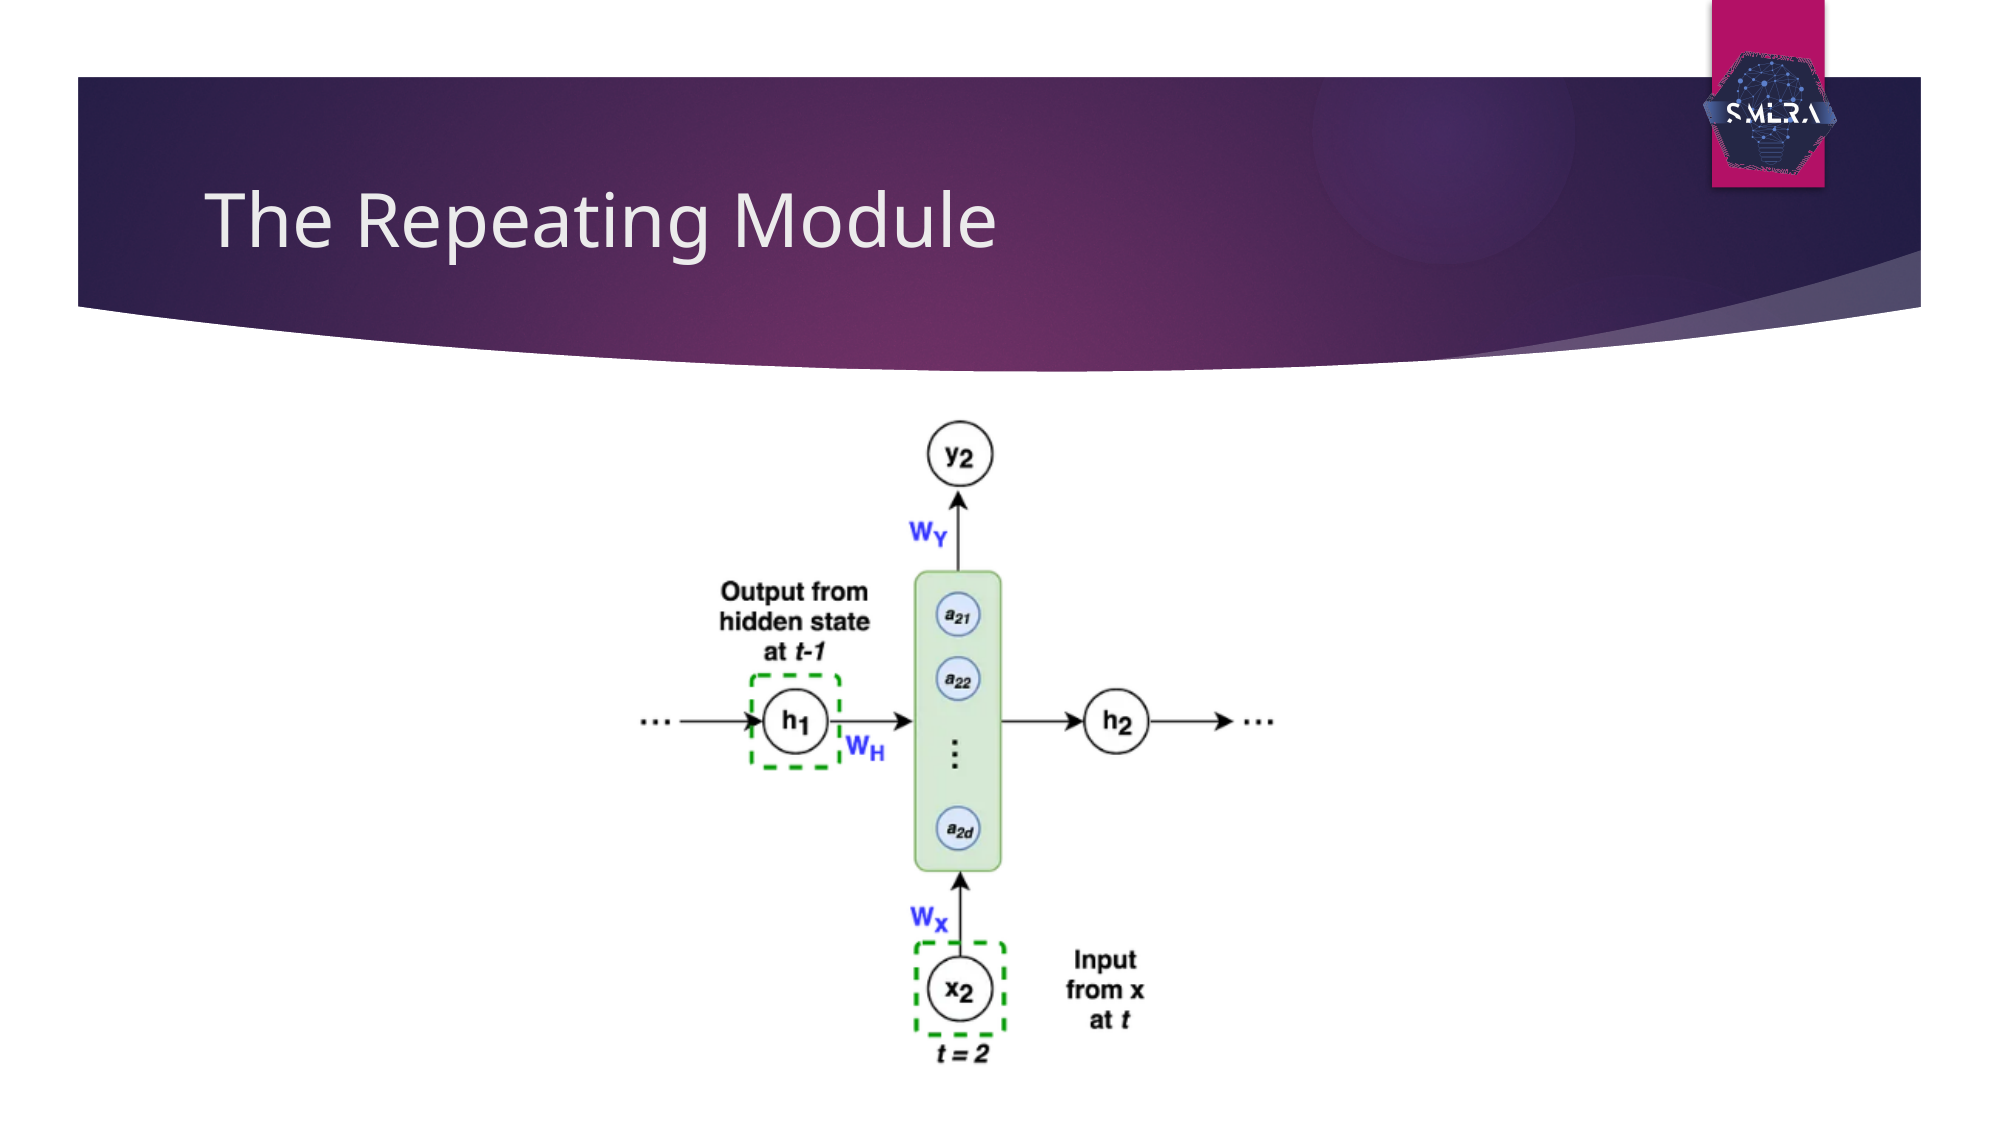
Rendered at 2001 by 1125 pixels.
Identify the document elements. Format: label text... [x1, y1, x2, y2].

title The Repeating Module [189, 159, 1627, 276]
picture [1703, 51, 1837, 175]
picture [590, 373, 1316, 1097]
